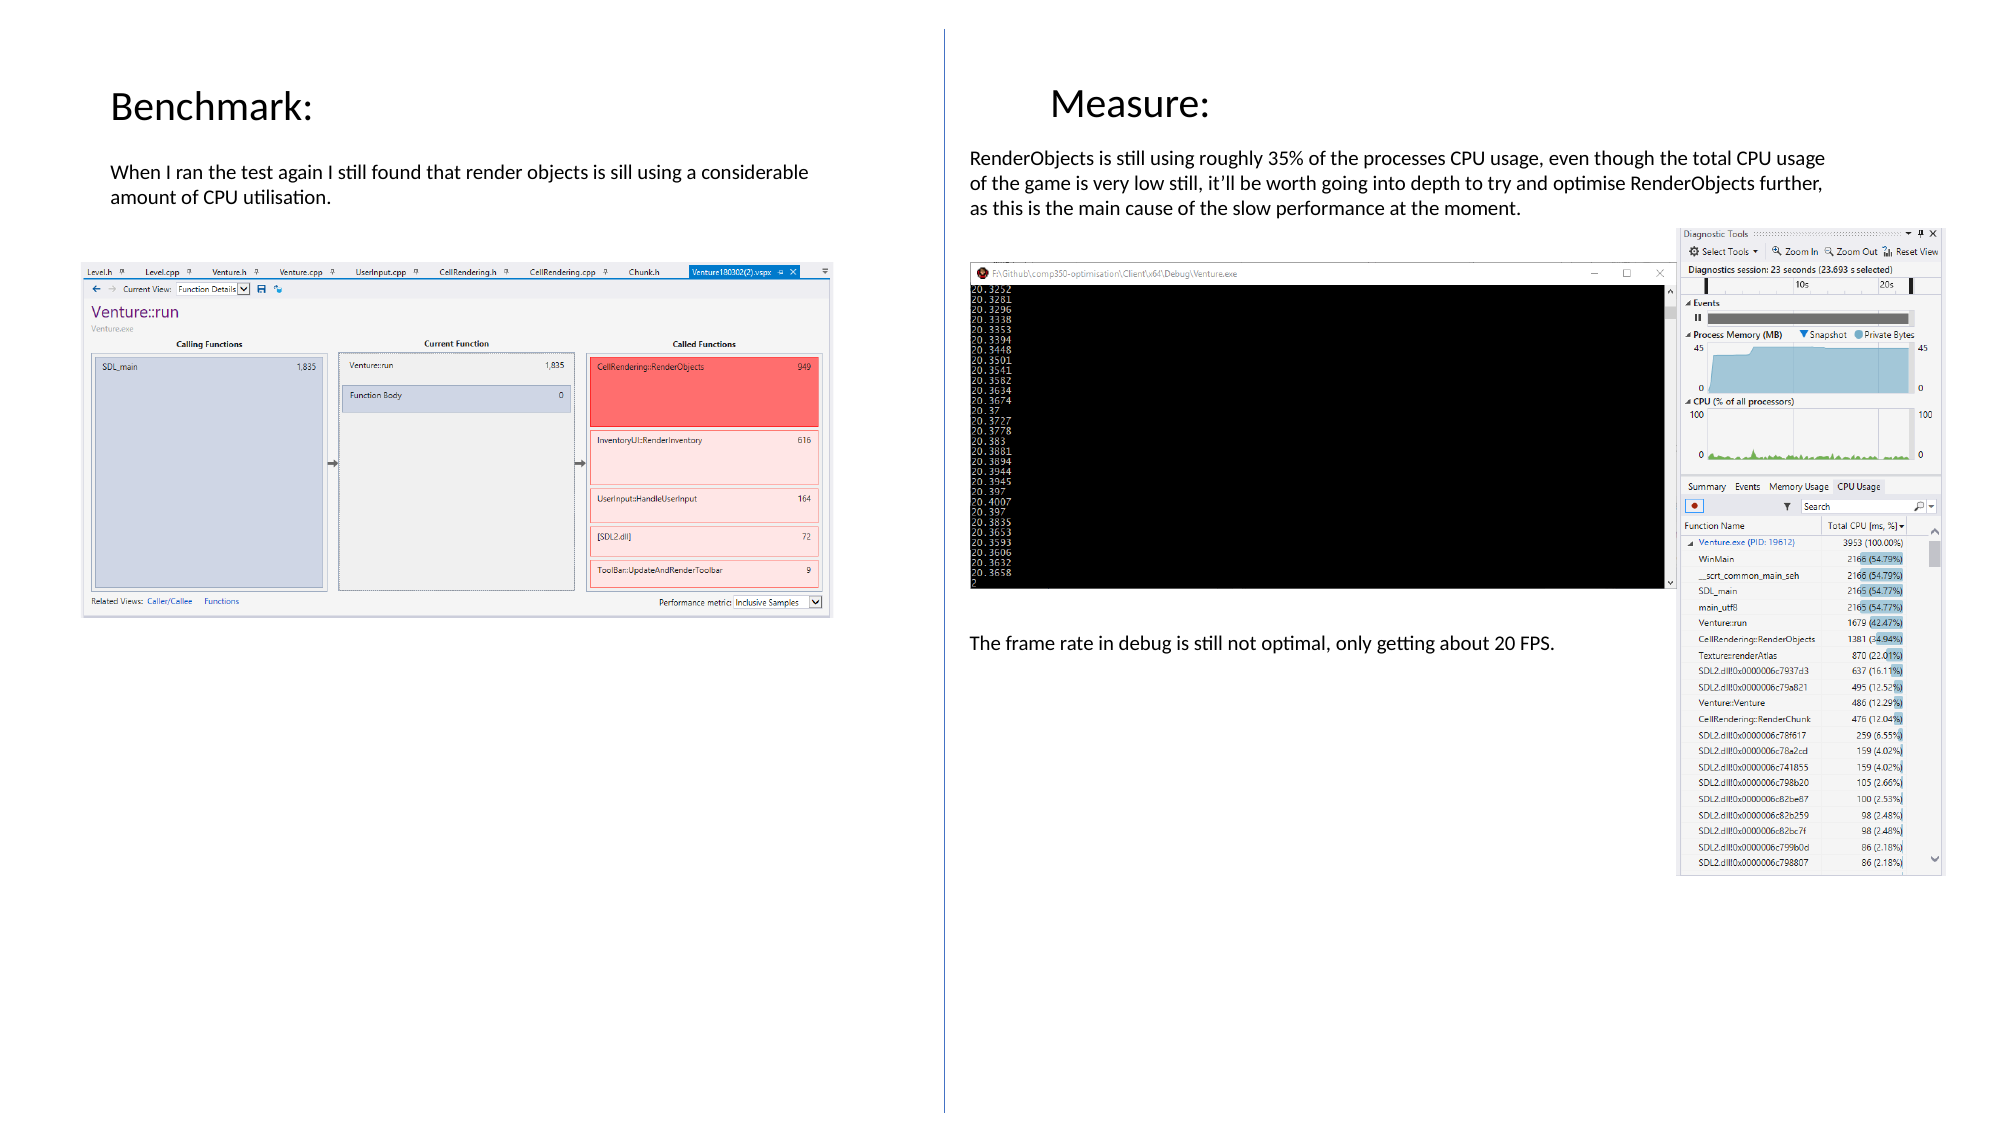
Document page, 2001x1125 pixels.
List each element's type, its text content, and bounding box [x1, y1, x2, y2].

text_box When I ran the test again I still found that render objects is sill using a considerable amount of CPU utilisation. [95, 151, 891, 217]
picture [970, 228, 1946, 876]
text_box The frame rate in debug is still not optimal, only getting about 20 FPS. [954, 622, 1644, 663]
text_box Benchmark: [95, 71, 378, 137]
picture [80, 262, 834, 618]
text_box RenderObjects is still using roughly 35% of the processes CPU usage, even though the total CPU usage of the game is very low still, it’ll be worth going into depth to try and optimise RenderObjects further, as this is the main cause of the slow performance at the moment. [954, 137, 1847, 227]
text_box Measure: [1035, 67, 1317, 133]
